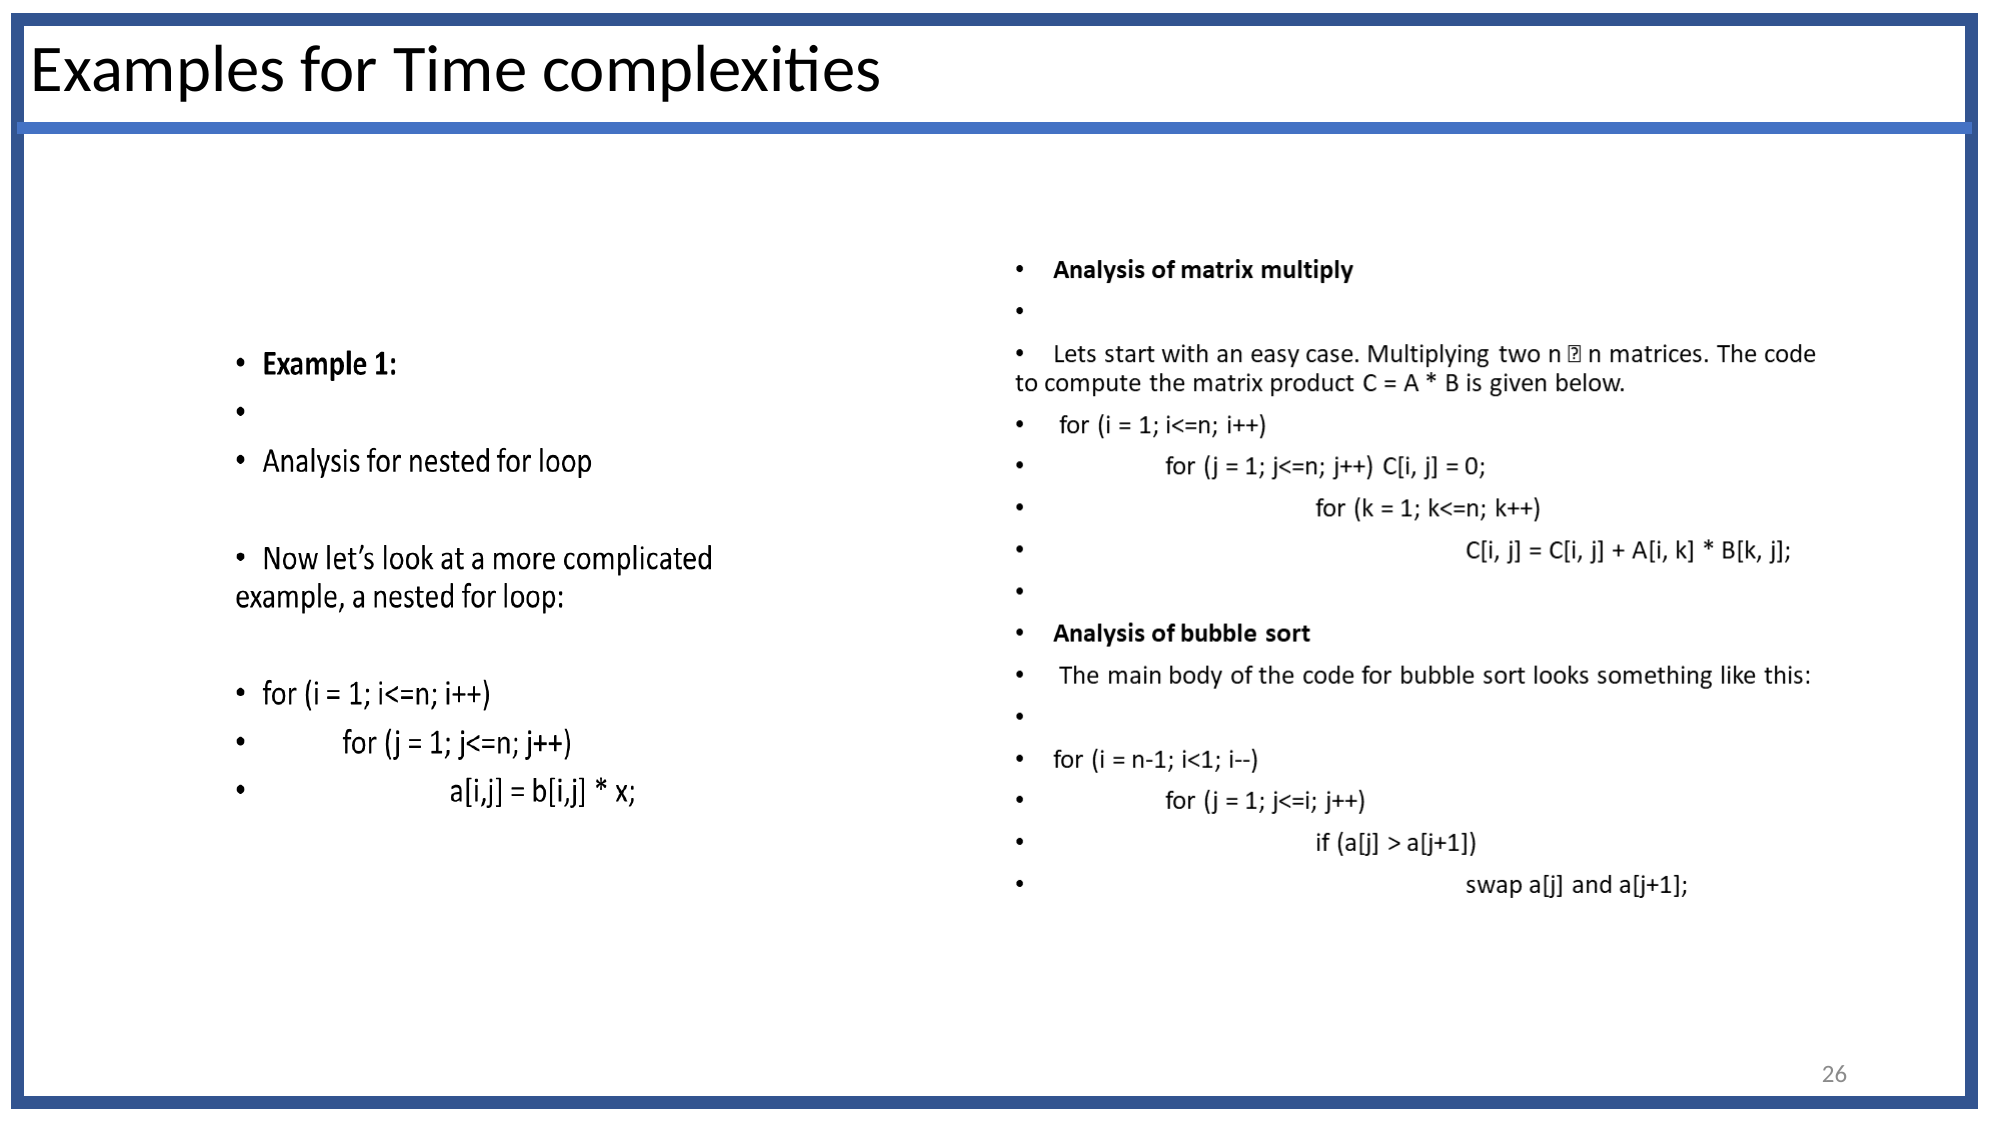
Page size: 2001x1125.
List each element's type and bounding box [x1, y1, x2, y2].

picture [217, 279, 836, 877]
picture [999, 224, 1858, 932]
text_box [16, 19, 1973, 1104]
